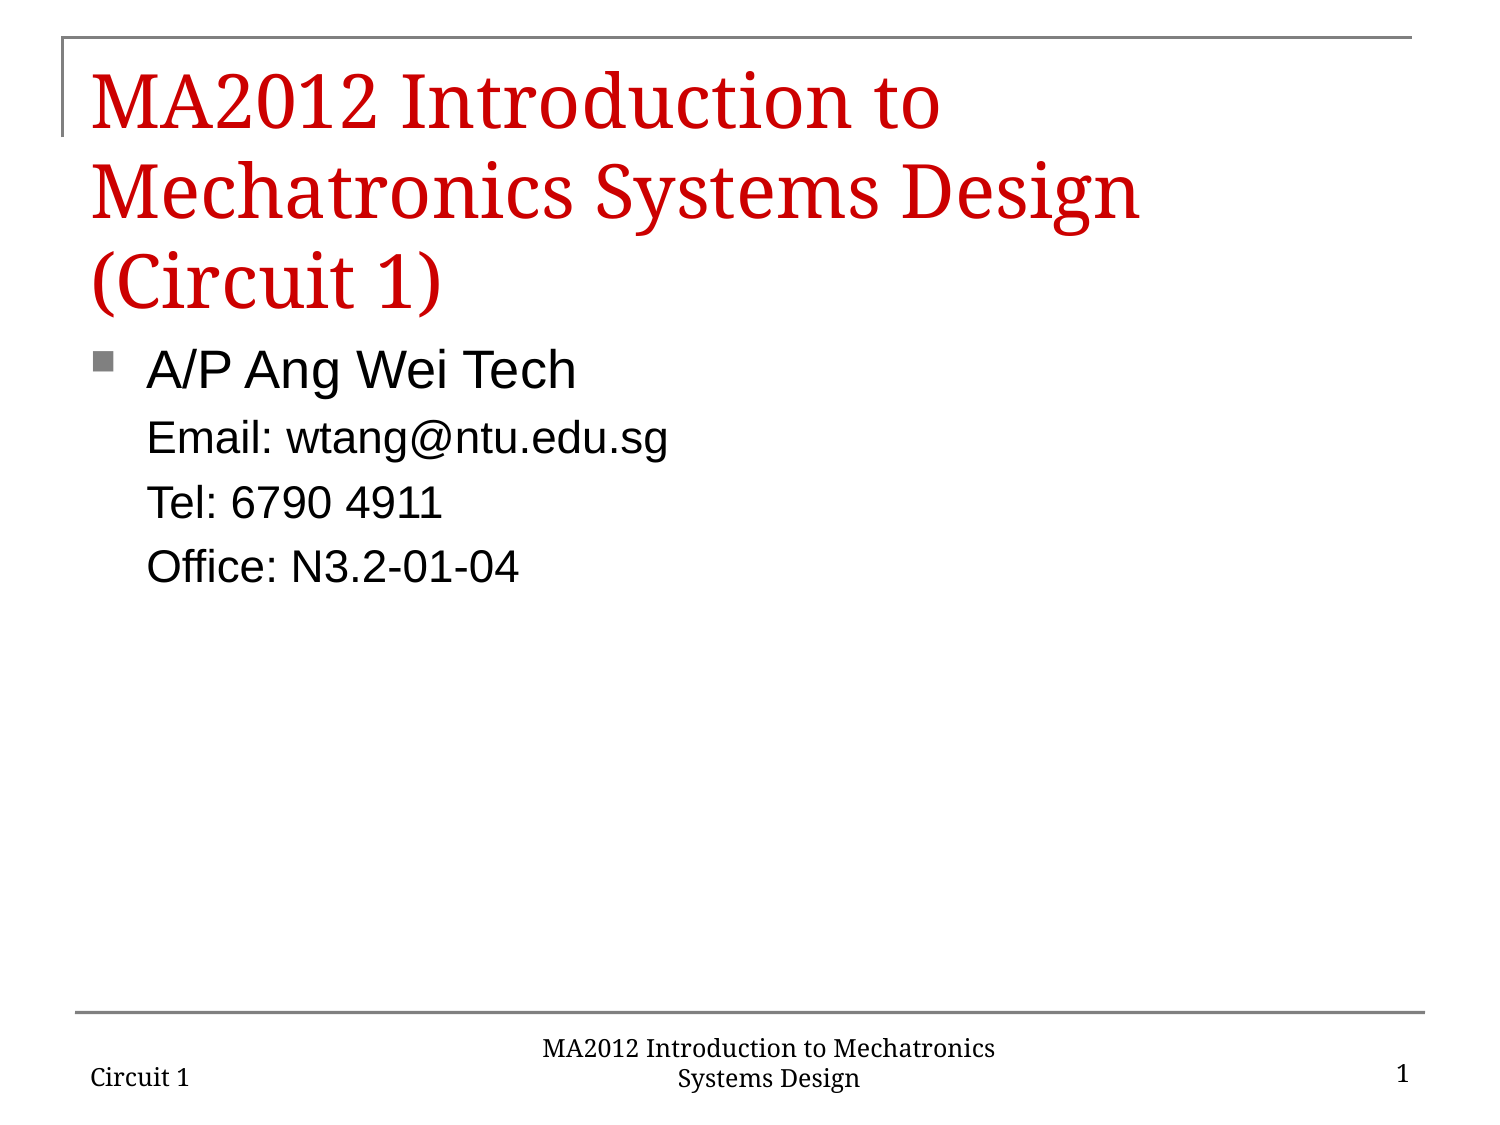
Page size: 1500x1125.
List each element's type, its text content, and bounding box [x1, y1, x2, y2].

footer MA2012 Introduction to Mechatronics Systems Design [513, 1024, 1026, 1101]
list A/P Ang Wei Tech Email: wtang@ntu.edu.sg Tel: 6790 4911 Office: N3.2-01-04 [75, 326, 1425, 990]
slide_number Circuit 1 [74, 1023, 426, 1100]
slide_number 1 [1074, 1023, 1426, 1100]
title MA2012 Introduction to Mechatronics Systems Design (Circuit 1) [75, 45, 1425, 233]
